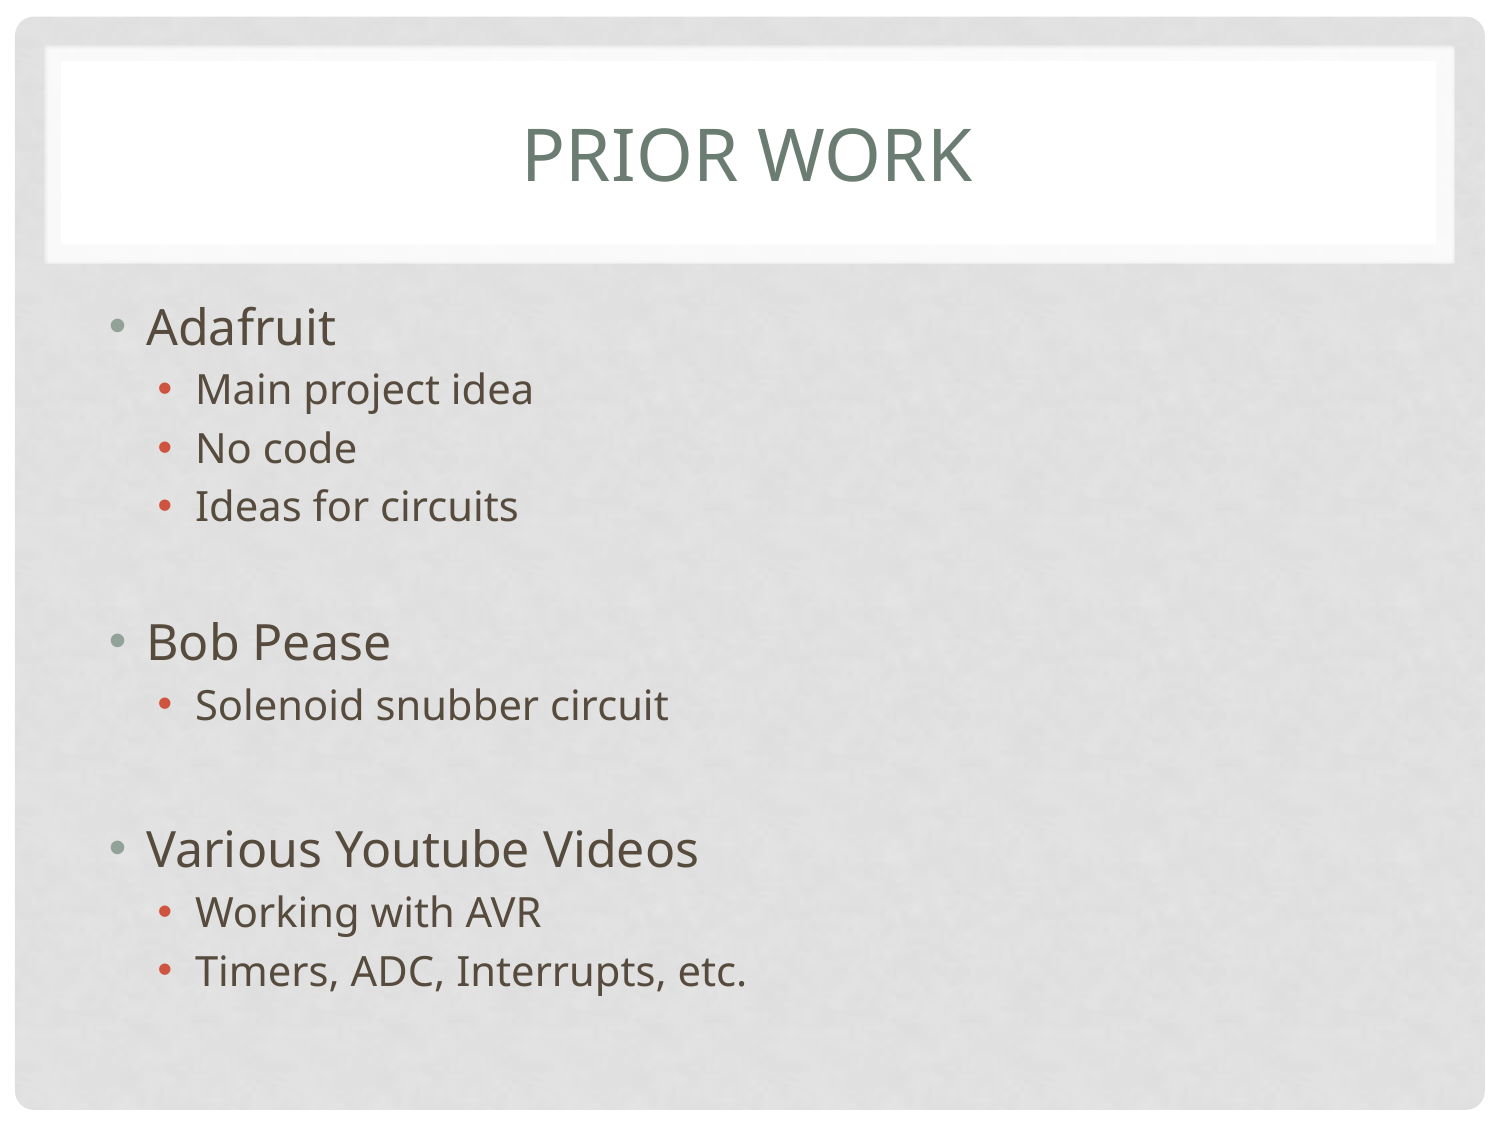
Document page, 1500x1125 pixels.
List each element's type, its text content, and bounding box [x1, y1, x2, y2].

title Prior Work [69, 66, 1425, 238]
list Adafruit Main project idea No code Ideas for circuits Bob Pease Solenoid snubber circuit Various Youtube Videos Working with AVR Timers, ADC, Interrupts, etc. [75, 287, 1425, 1005]
